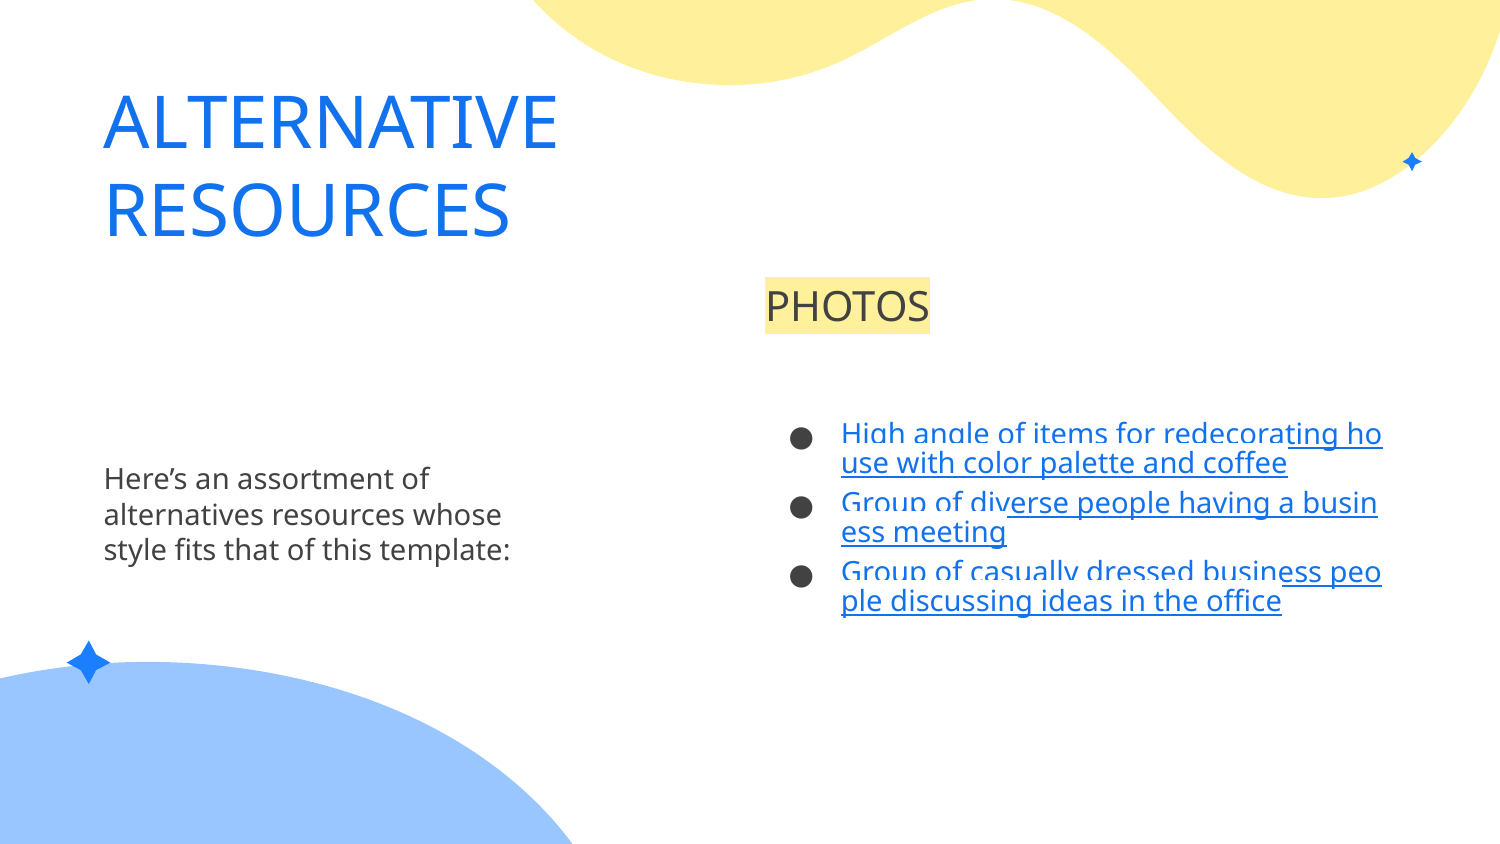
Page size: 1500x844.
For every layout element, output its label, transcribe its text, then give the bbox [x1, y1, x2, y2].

subtitle High angle of items for redecorating house with color palette and coffee Group of diverse people having a business meeting Group of casually dressed business people discussing ideas in the office [750, 345, 1412, 605]
subtitle PHOTOS [750, 264, 997, 346]
text_box [1402, 152, 1422, 172]
text_box [66, 640, 111, 685]
title ALTERNATIVE RESOURCES [88, 60, 750, 166]
subtitle Here’s an assortment of alternatives resources whose style fits that of this template: [88, 421, 584, 605]
